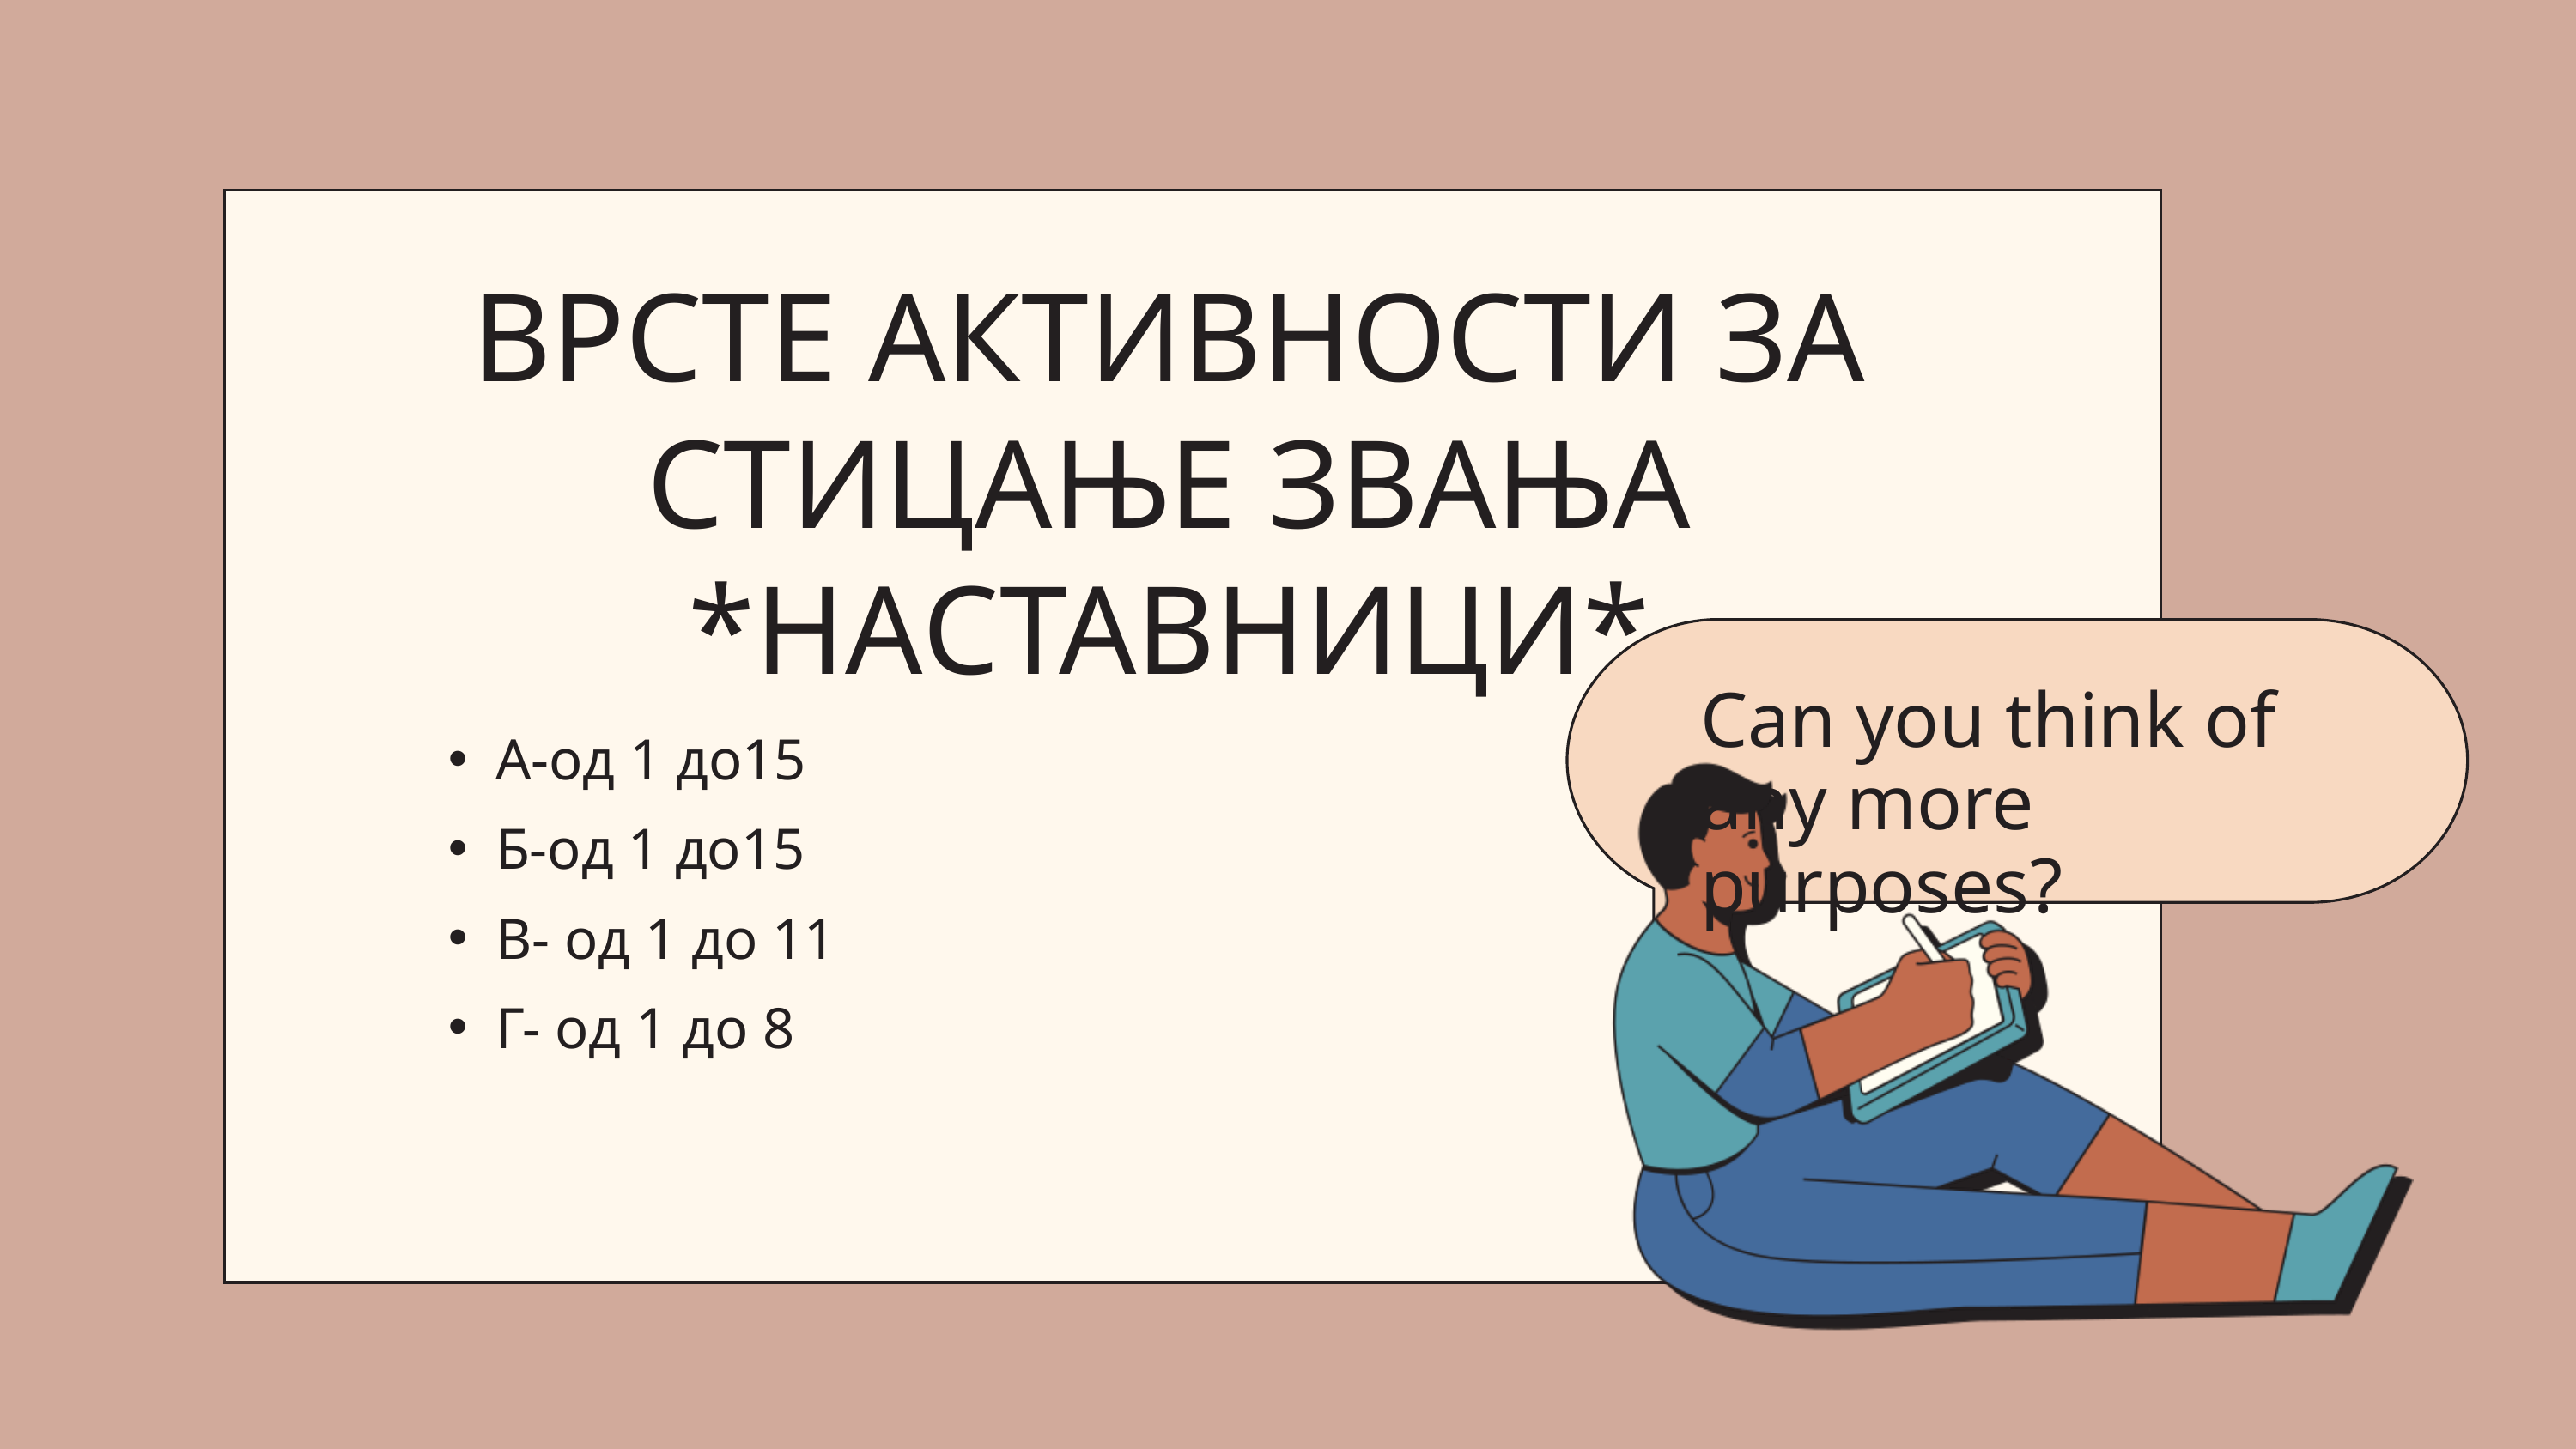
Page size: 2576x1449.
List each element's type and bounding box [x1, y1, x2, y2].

text_box [1620, 996, 2414, 1352]
text_box [1606, 996, 2399, 1340]
text_box [224, 190, 2161, 1283]
text_box [1566, 619, 2468, 988]
